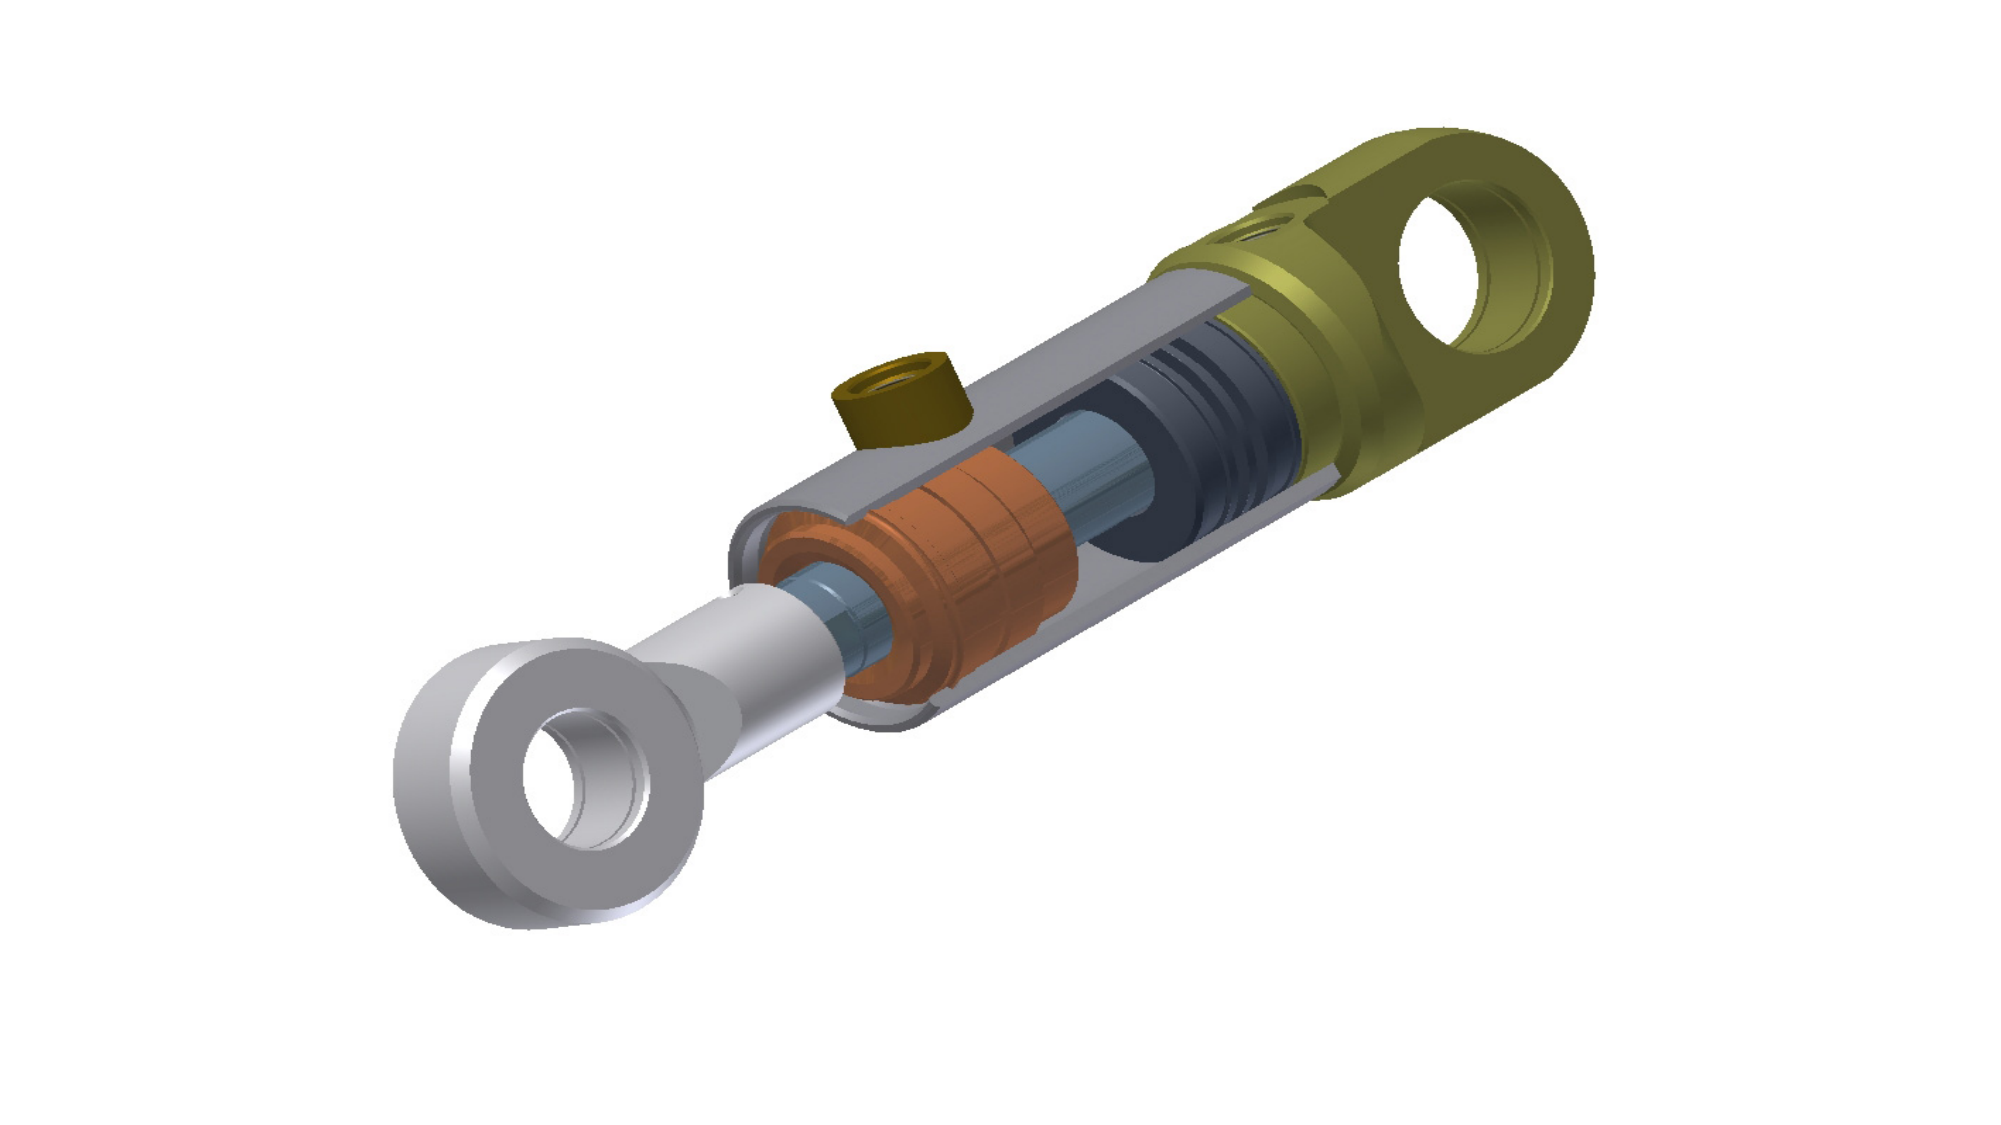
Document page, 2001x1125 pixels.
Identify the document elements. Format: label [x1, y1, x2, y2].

picture [276, 59, 1724, 1076]
